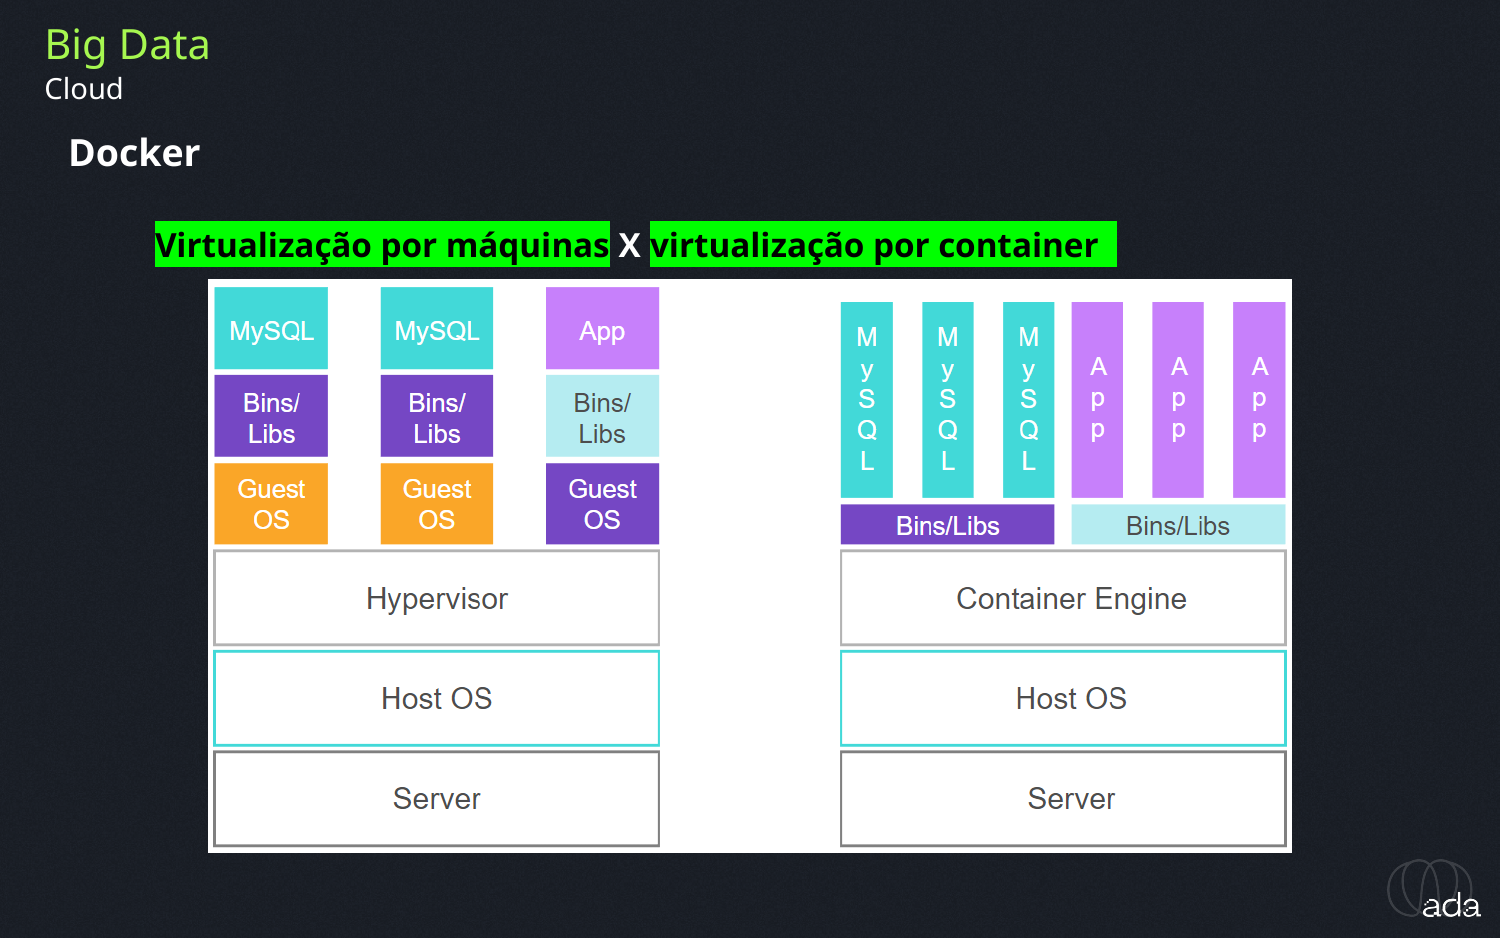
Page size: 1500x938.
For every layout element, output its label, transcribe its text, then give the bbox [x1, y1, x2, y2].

text_box Cloud [29, 54, 478, 120]
text_box Big Data [29, 2, 367, 54]
text_box Virtualização por máquinas X virtualização por container [64, 208, 1415, 279]
text_box Docker [53, 113, 1403, 189]
picture [0, 0, 1500, 938]
